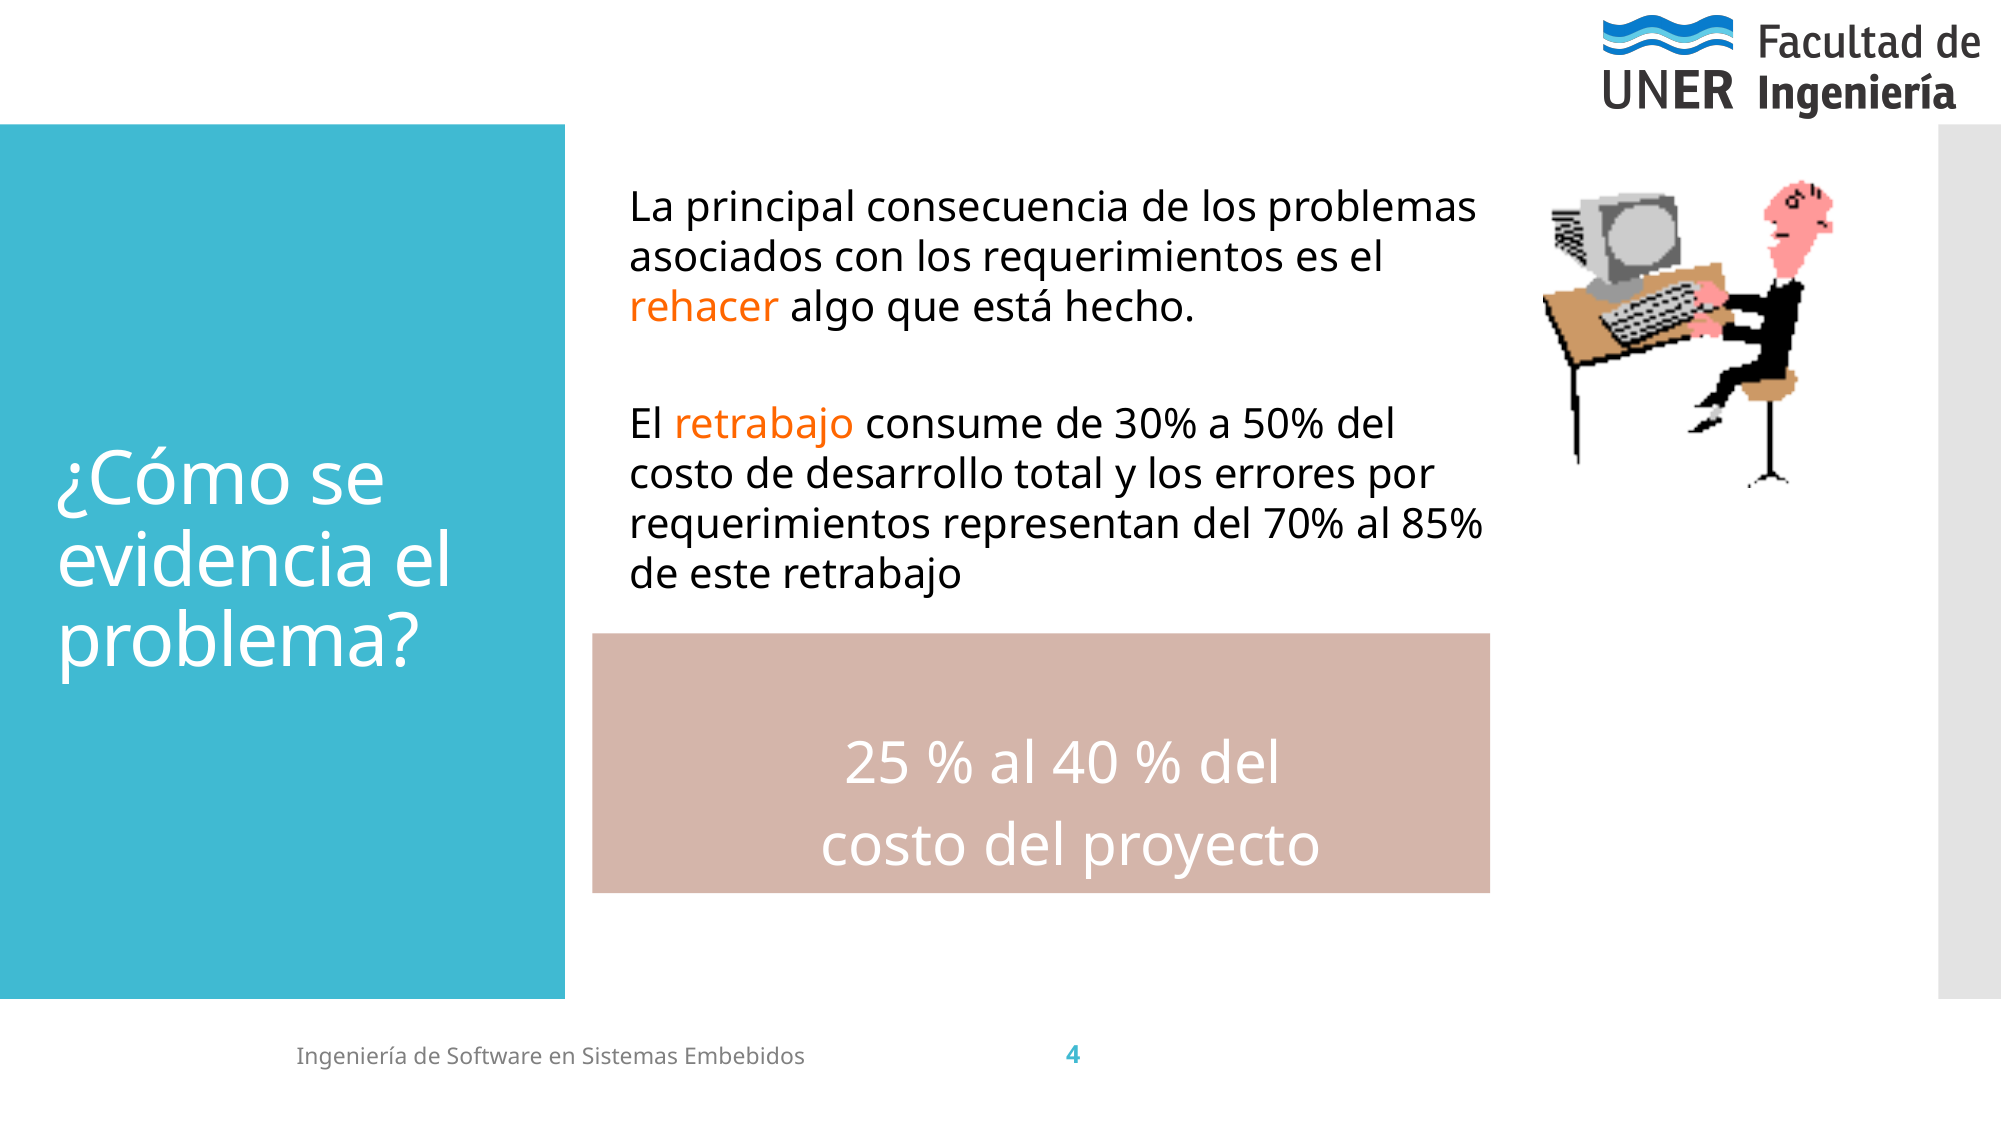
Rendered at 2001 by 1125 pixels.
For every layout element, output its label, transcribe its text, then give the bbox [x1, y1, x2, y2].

title ¿Cómo se evidencia el problema? [41, 184, 525, 940]
text_box La principal consecuencia de los problemas asociados con los requerimientos es el rehacer algo que está hecho. El retrabajo consume de 30% a 50% del costo de desarrollo total y los errores por requerimientos representan del 70% al 85% de este retrabajo 25 % al 40 % del costo del proyecto [592, 172, 1528, 894]
footer Ingeniería de Software en Sistemas Embebidos [281, 1025, 903, 1086]
slide_number 4 [904, 1025, 1096, 1086]
picture [1543, 0, 1996, 489]
